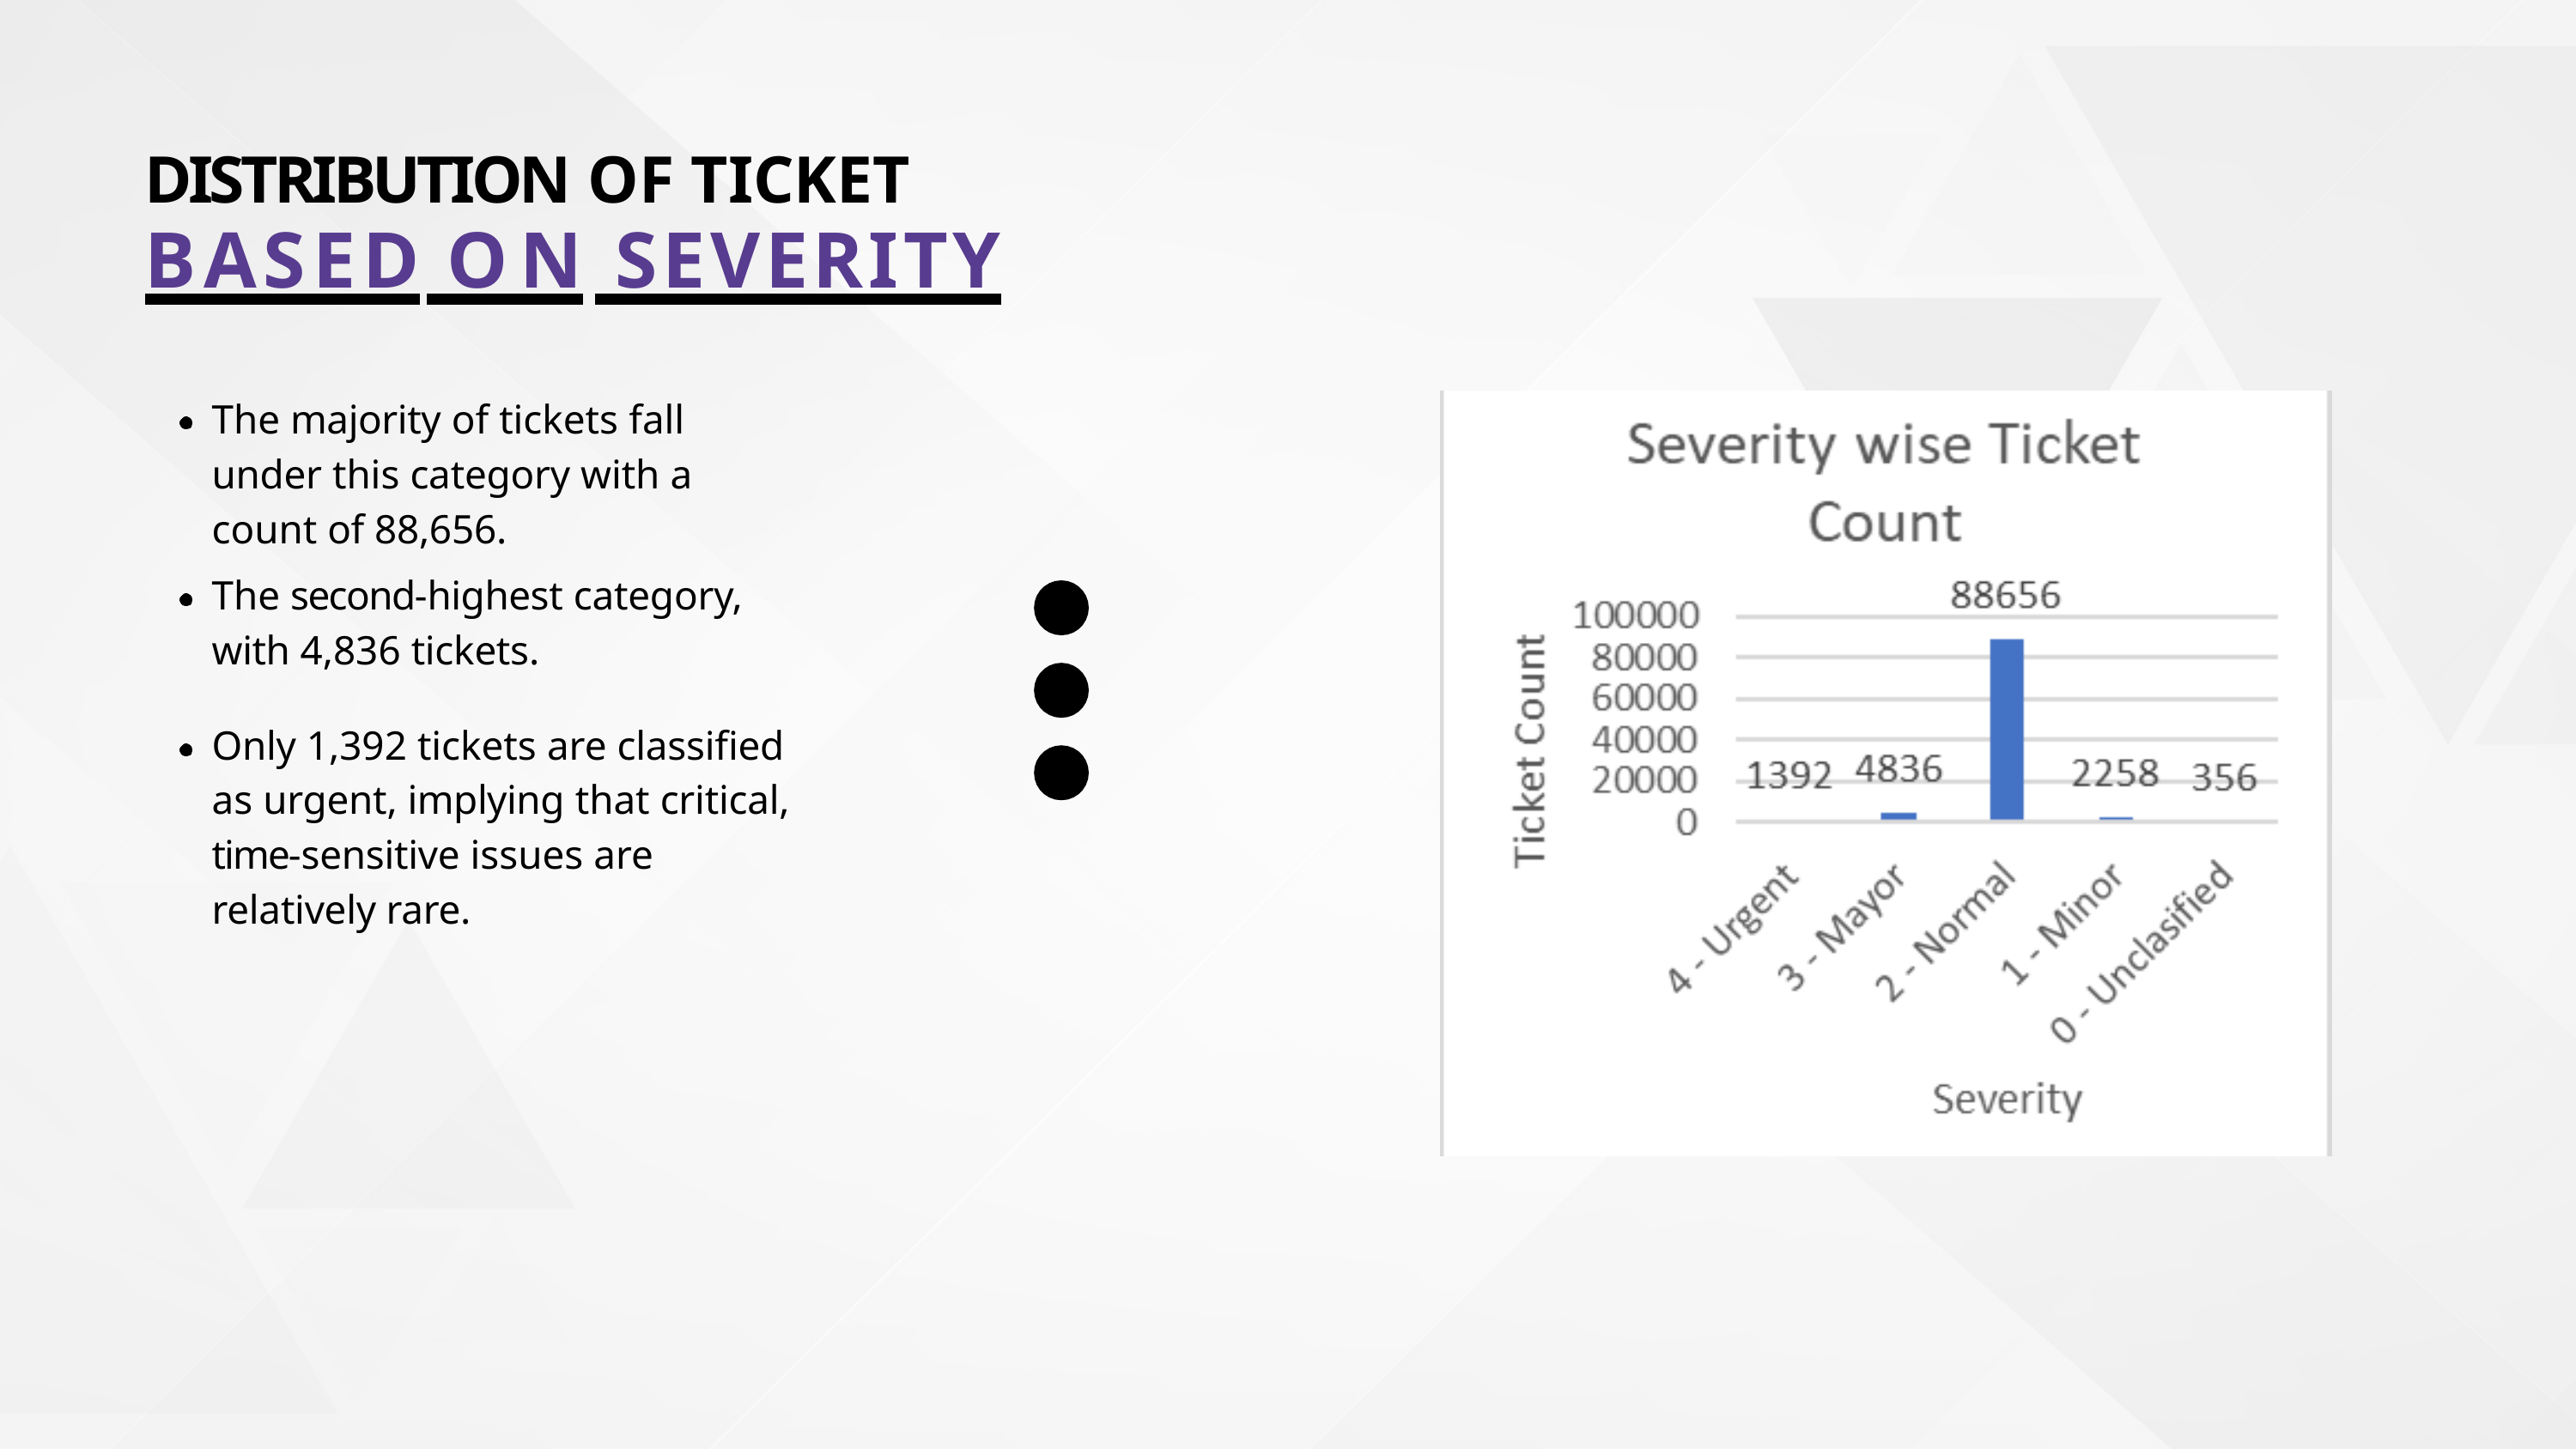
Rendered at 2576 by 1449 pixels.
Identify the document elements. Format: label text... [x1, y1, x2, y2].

text_box The majority of tickets fall under this category with a count of 88,656. The second-highest category, with 4,836 tickets. Only 1,392 tickets are classified as urgent, implying that critical, time-sensitive issues are relatively rare. [210, 385, 811, 932]
text_box [1034, 745, 1089, 801]
title DISTRIBUTION OF TICKET BASED ON SEVERITY [143, 88, 2433, 386]
text_box [1034, 580, 1089, 636]
text_box [1034, 663, 1089, 718]
picture [0, 0, 2576, 1449]
